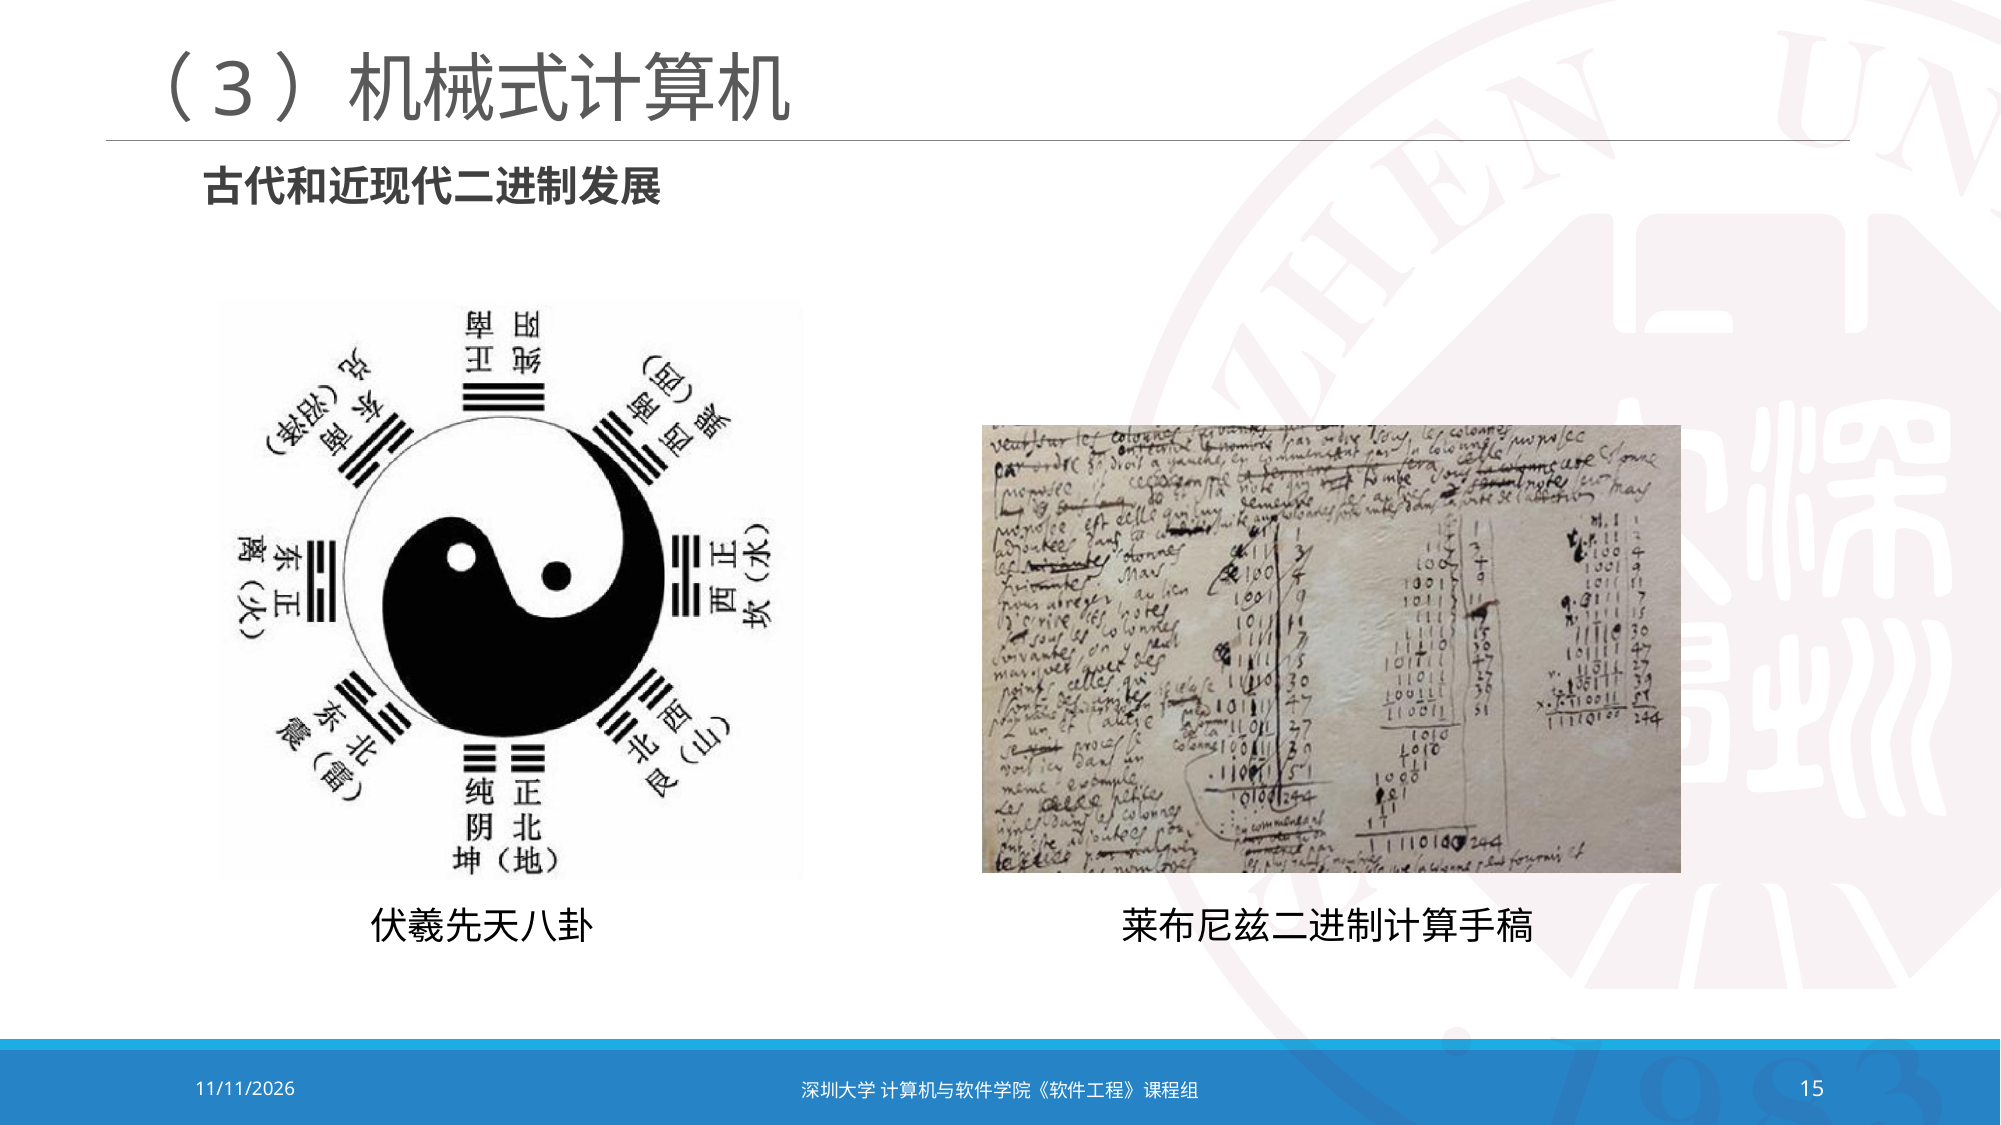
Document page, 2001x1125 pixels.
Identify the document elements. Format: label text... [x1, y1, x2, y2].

slide_number 15 [1624, 1059, 1840, 1120]
text_box 古代和近现代二进制发展 [188, 158, 1539, 1022]
title （3）机械式计算机 [104, 0, 1856, 139]
picture [216, 300, 804, 880]
text_box 伏羲先天八卦 [355, 894, 634, 954]
text_box 莱布尼兹二进制计算手稿 [1106, 895, 1557, 955]
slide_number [180, 1059, 586, 1120]
footer 深圳大学 计算机与软件学院《软件工程》课程组 [604, 1059, 1396, 1120]
picture [981, 425, 1682, 873]
